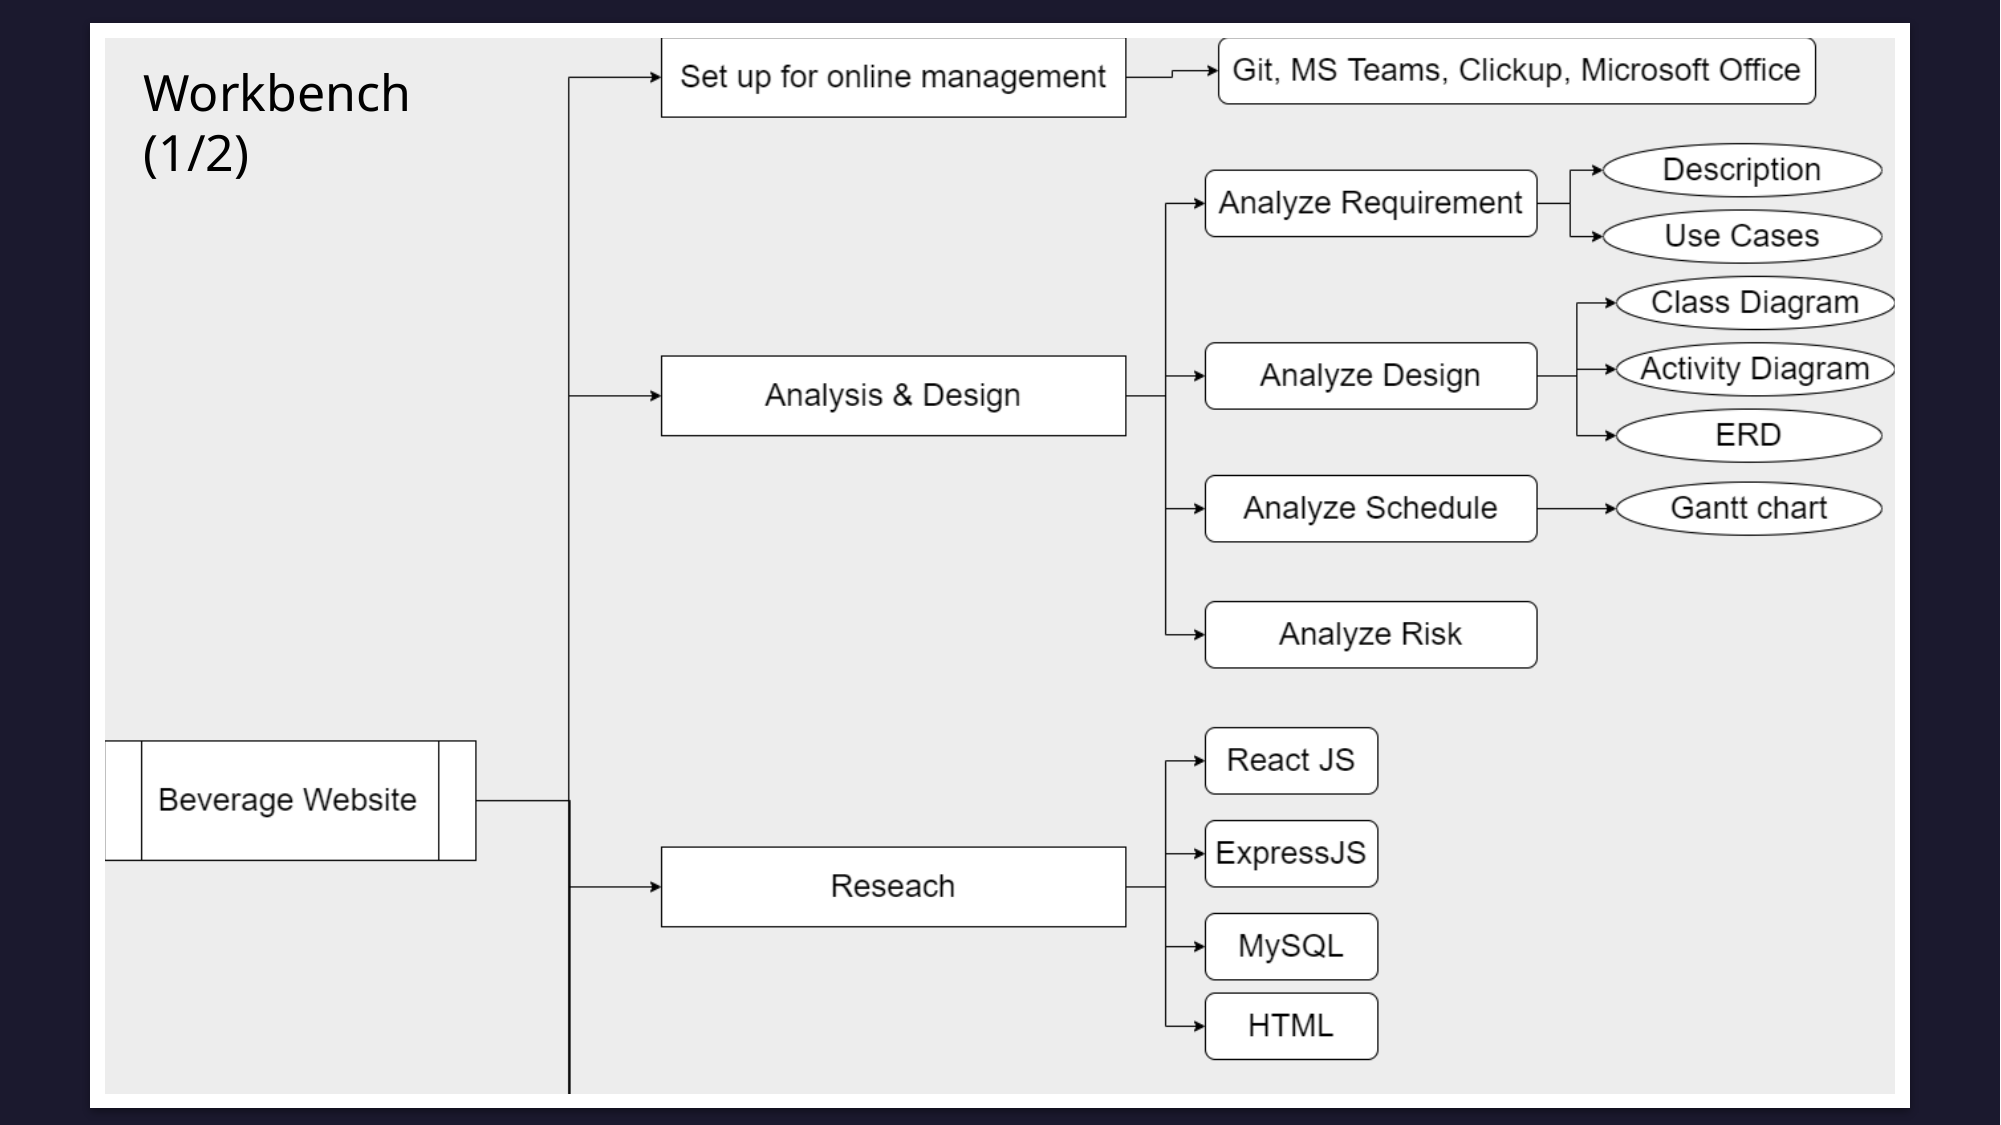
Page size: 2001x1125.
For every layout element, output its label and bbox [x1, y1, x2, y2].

picture [104, 37, 1896, 1094]
